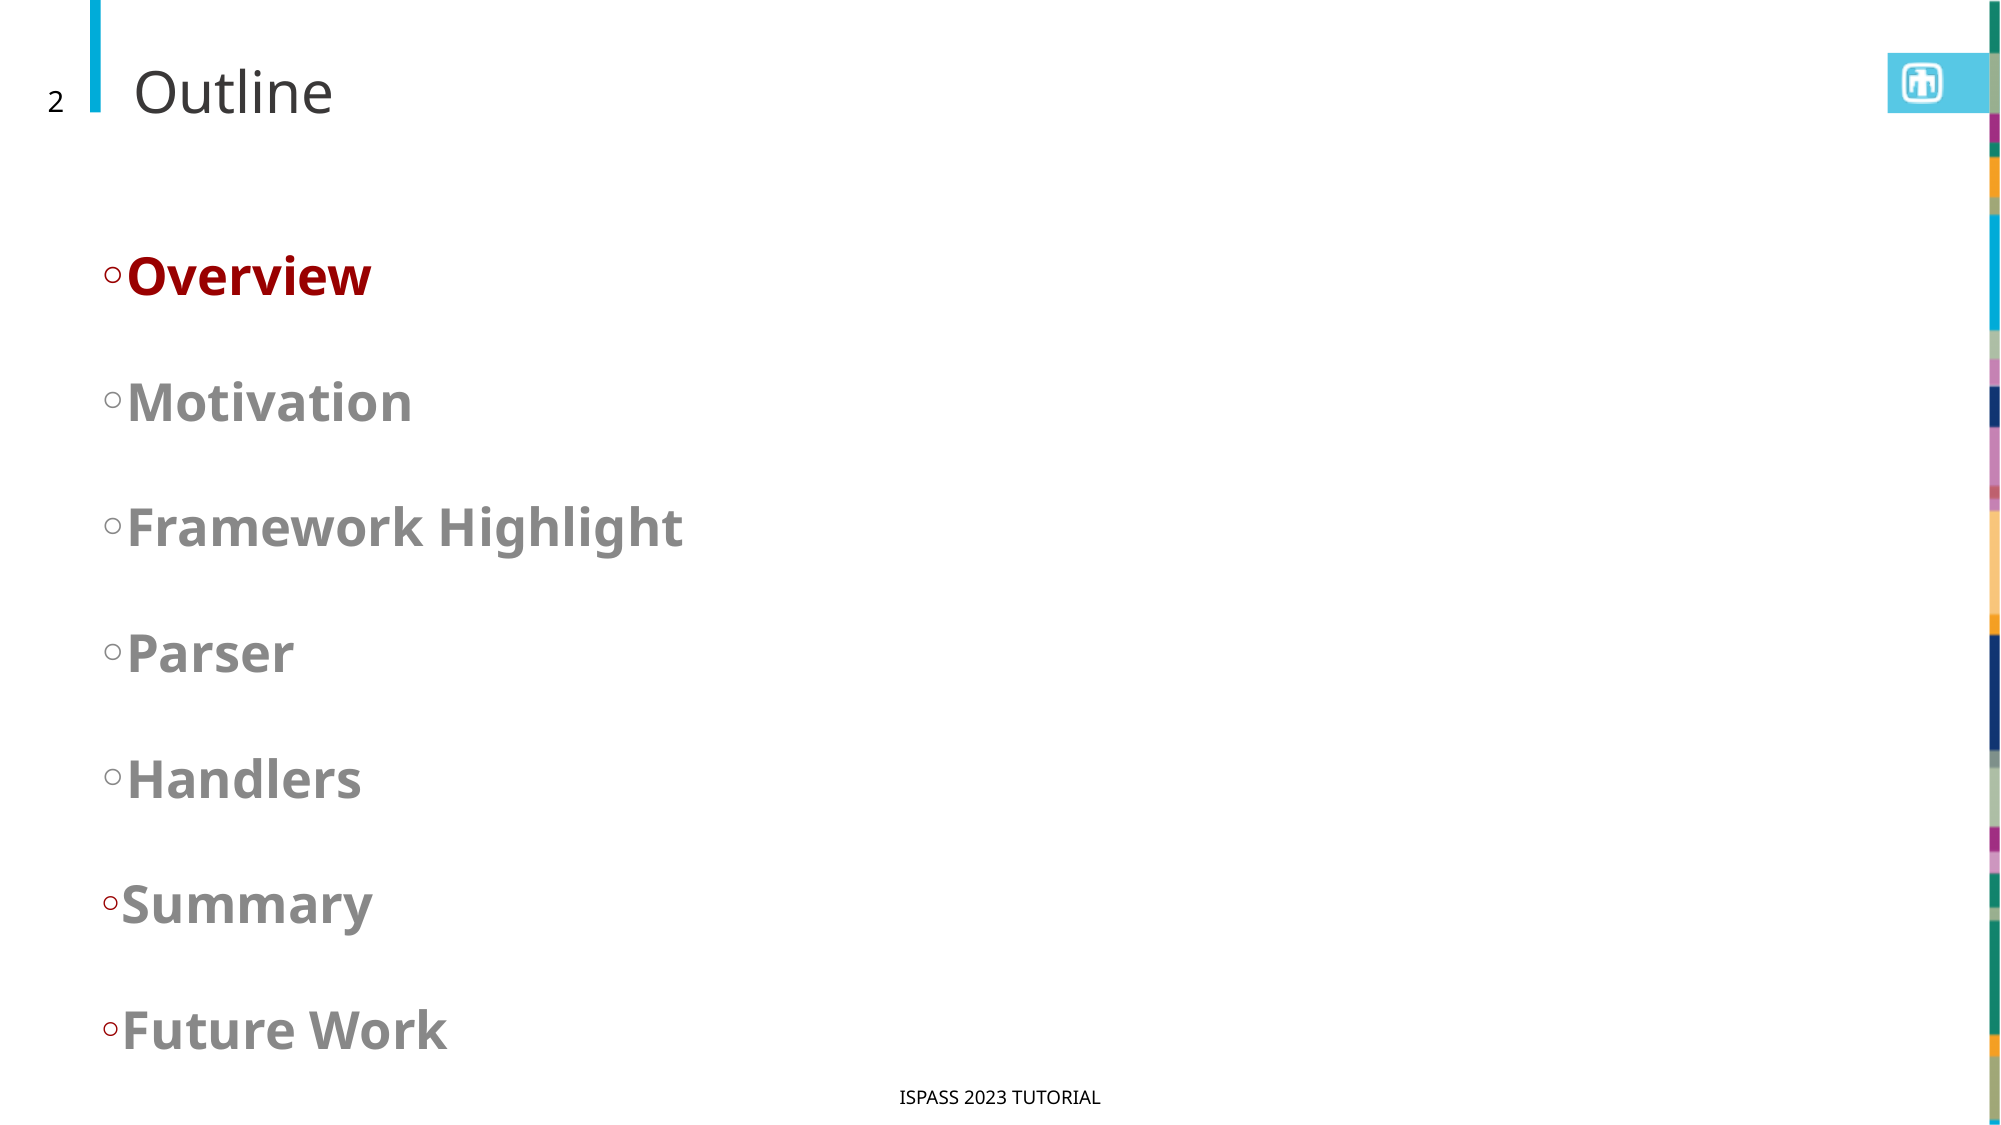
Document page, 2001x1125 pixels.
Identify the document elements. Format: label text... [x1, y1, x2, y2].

picture [1901, 62, 1944, 104]
slide_number 2 [10, 73, 80, 133]
picture [1990, 330, 1999, 1120]
list Overview Motivation Framework Highlight Parser Handlers Summary Future Work [96, 235, 1905, 1069]
footer ISPASS 2023 TUTORIAL [604, 1067, 1396, 1125]
title Outline [118, 39, 1769, 133]
picture [1990, 1, 1999, 215]
